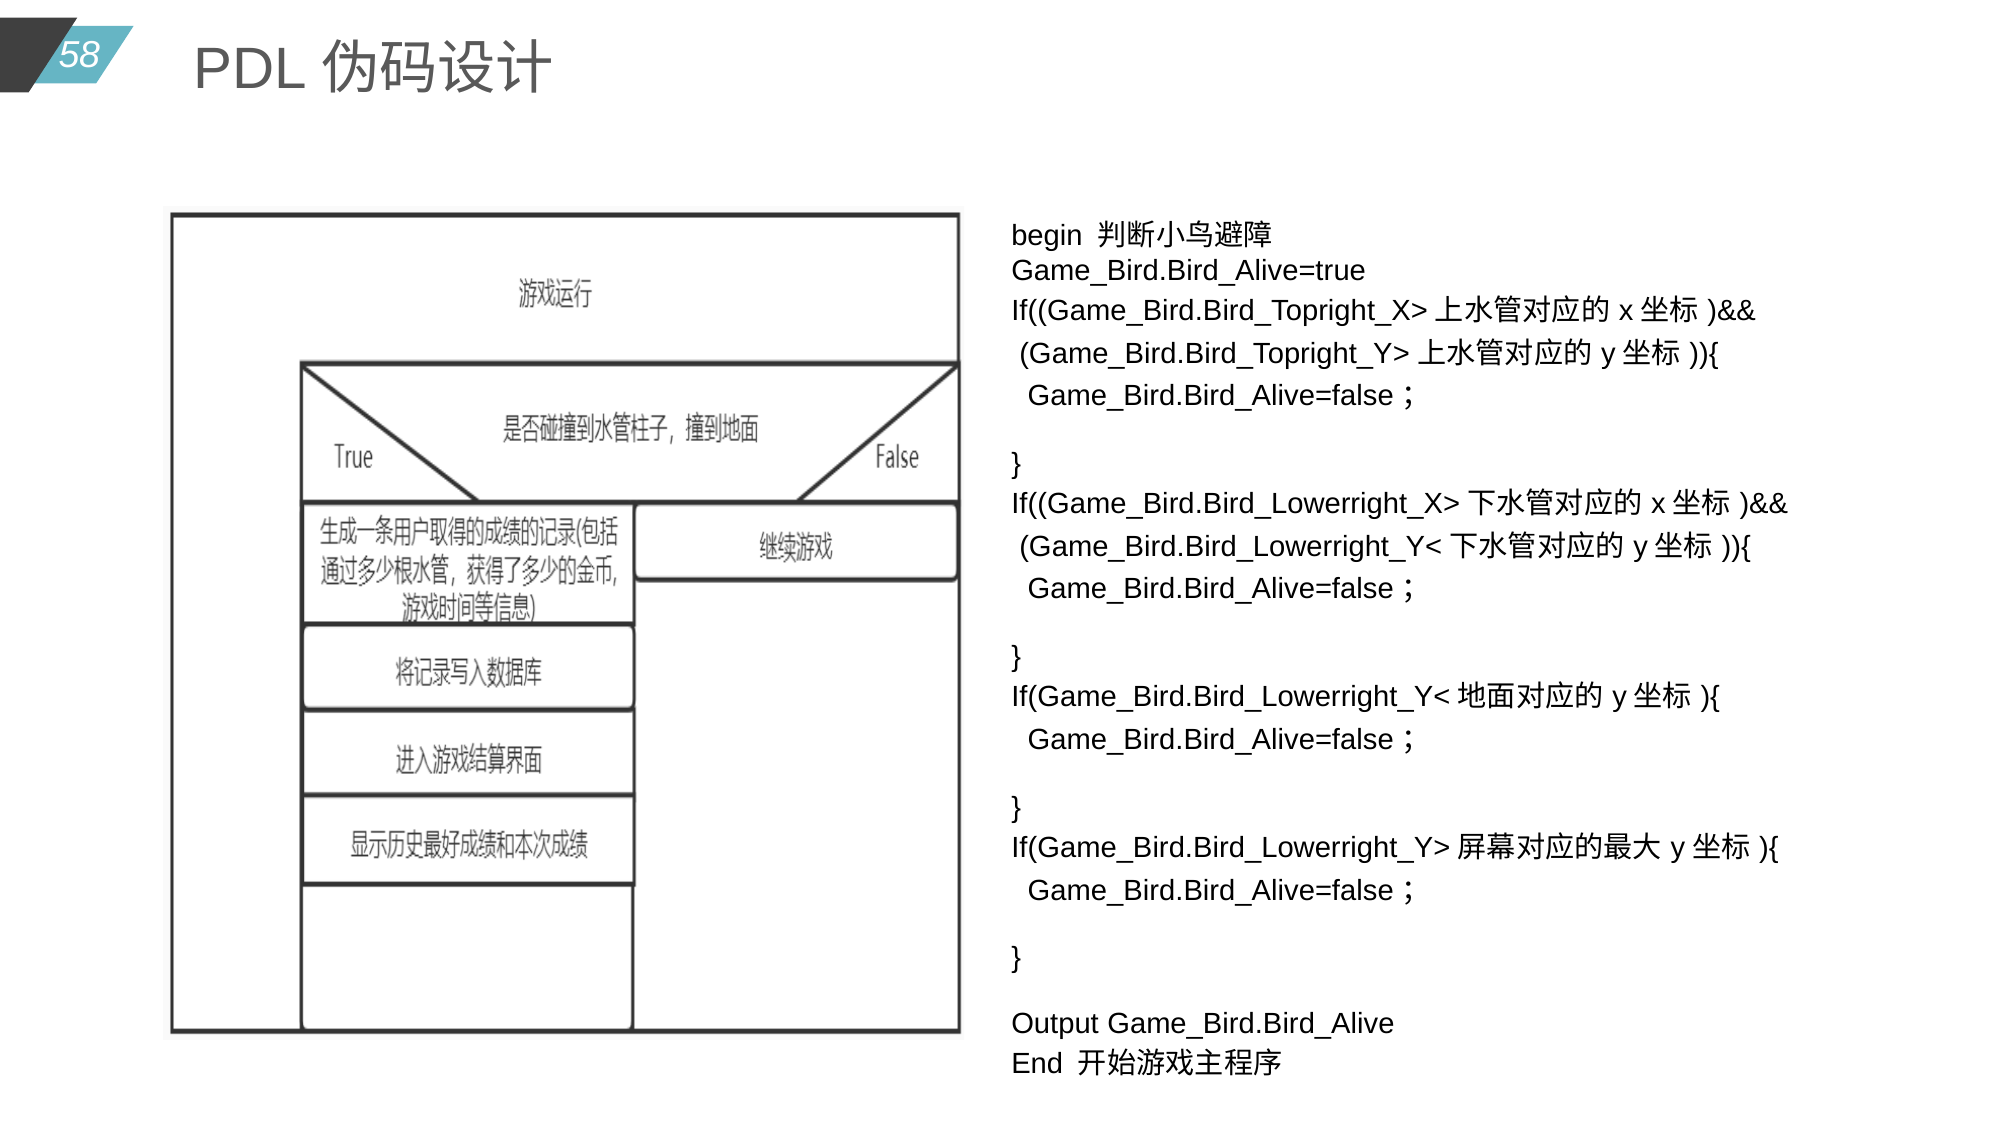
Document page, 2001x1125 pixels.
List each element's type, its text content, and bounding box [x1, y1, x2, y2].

text_box PDL伪码设计 [179, 23, 570, 108]
table_header begin 判断小鸟避障 Game_Bird.Bird_Alive=true If((Game_Bird.Bird_Topright_X>上水管对应的x坐标)&& (Game_Bird.Bird_Topright_Y>上水管对应的y坐标)){ Game_Bird.Bird_Alive=false； } If((Game_Bird.Bird_Lowerright_X>下水管对应的x坐标)&& (Game_Bird.Bird_Lowerright_Y<下水管对应的y坐标)){ Game_Bird.Bird_Alive=false； } If(Game_Bird.Bird_Lowerright_Y<地面对应的y坐标){ Game_Bird.Bird_Alive=false； } If(Game_Bird.Bird_Lowerright_Y>屏幕对应的最大y坐标){ Game_Bird.Bird_Alive=false； } Output Game_Bird.Bird_Alive End 开始游戏主程序 [1000, 211, 1888, 1016]
picture [163, 206, 965, 1040]
